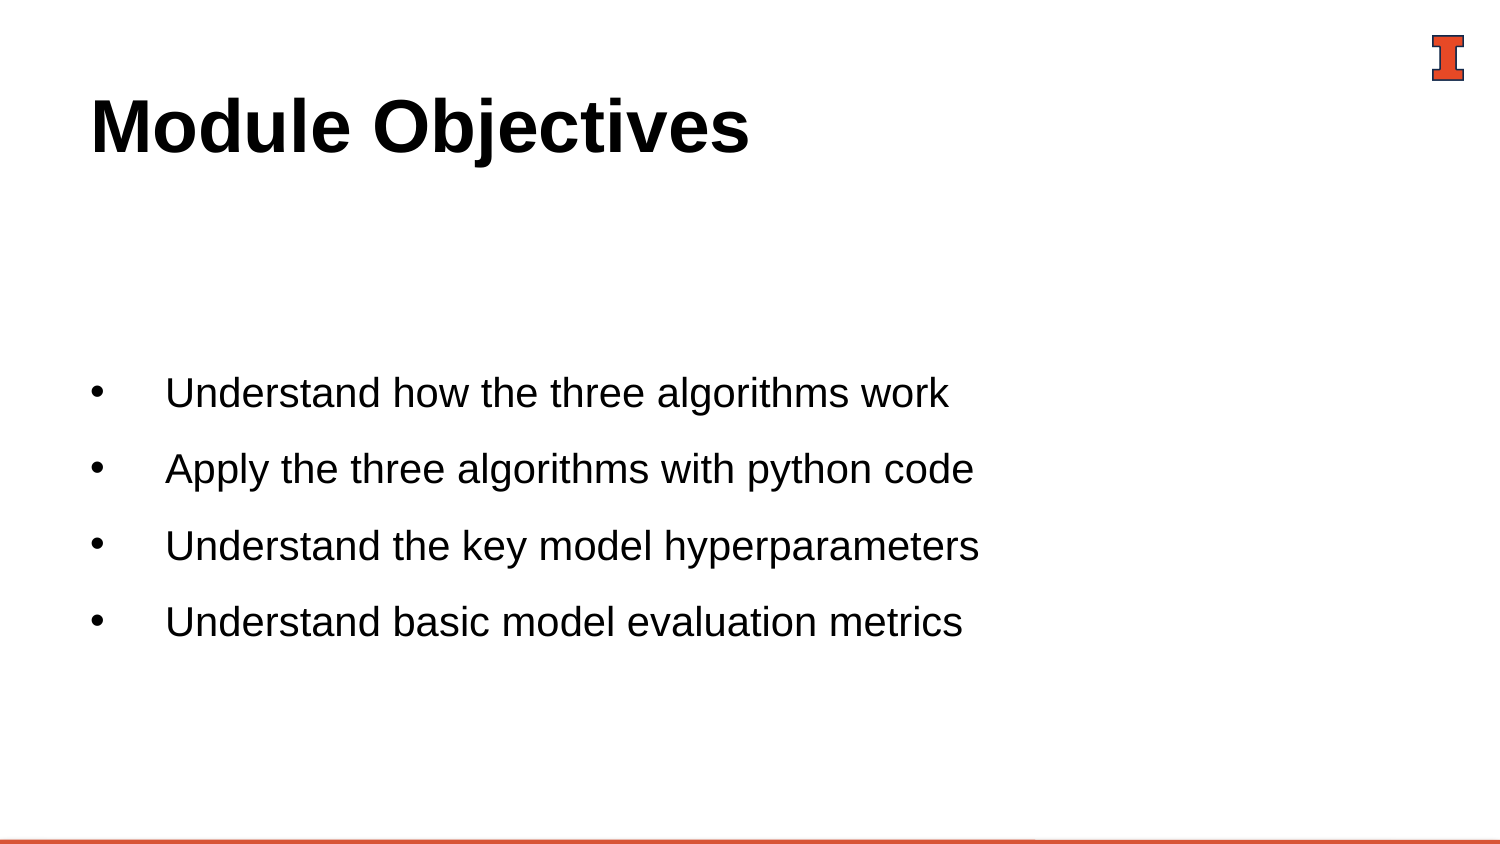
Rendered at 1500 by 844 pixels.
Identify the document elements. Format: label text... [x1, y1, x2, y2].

picture [1432, 35, 1464, 81]
list Understand how the three algorithms work Apply the three algorithms with python code Understand the key model hyperparameters Understand basic model evaluation metrics [75, 311, 1404, 796]
title Module Objectives [75, 70, 1404, 188]
